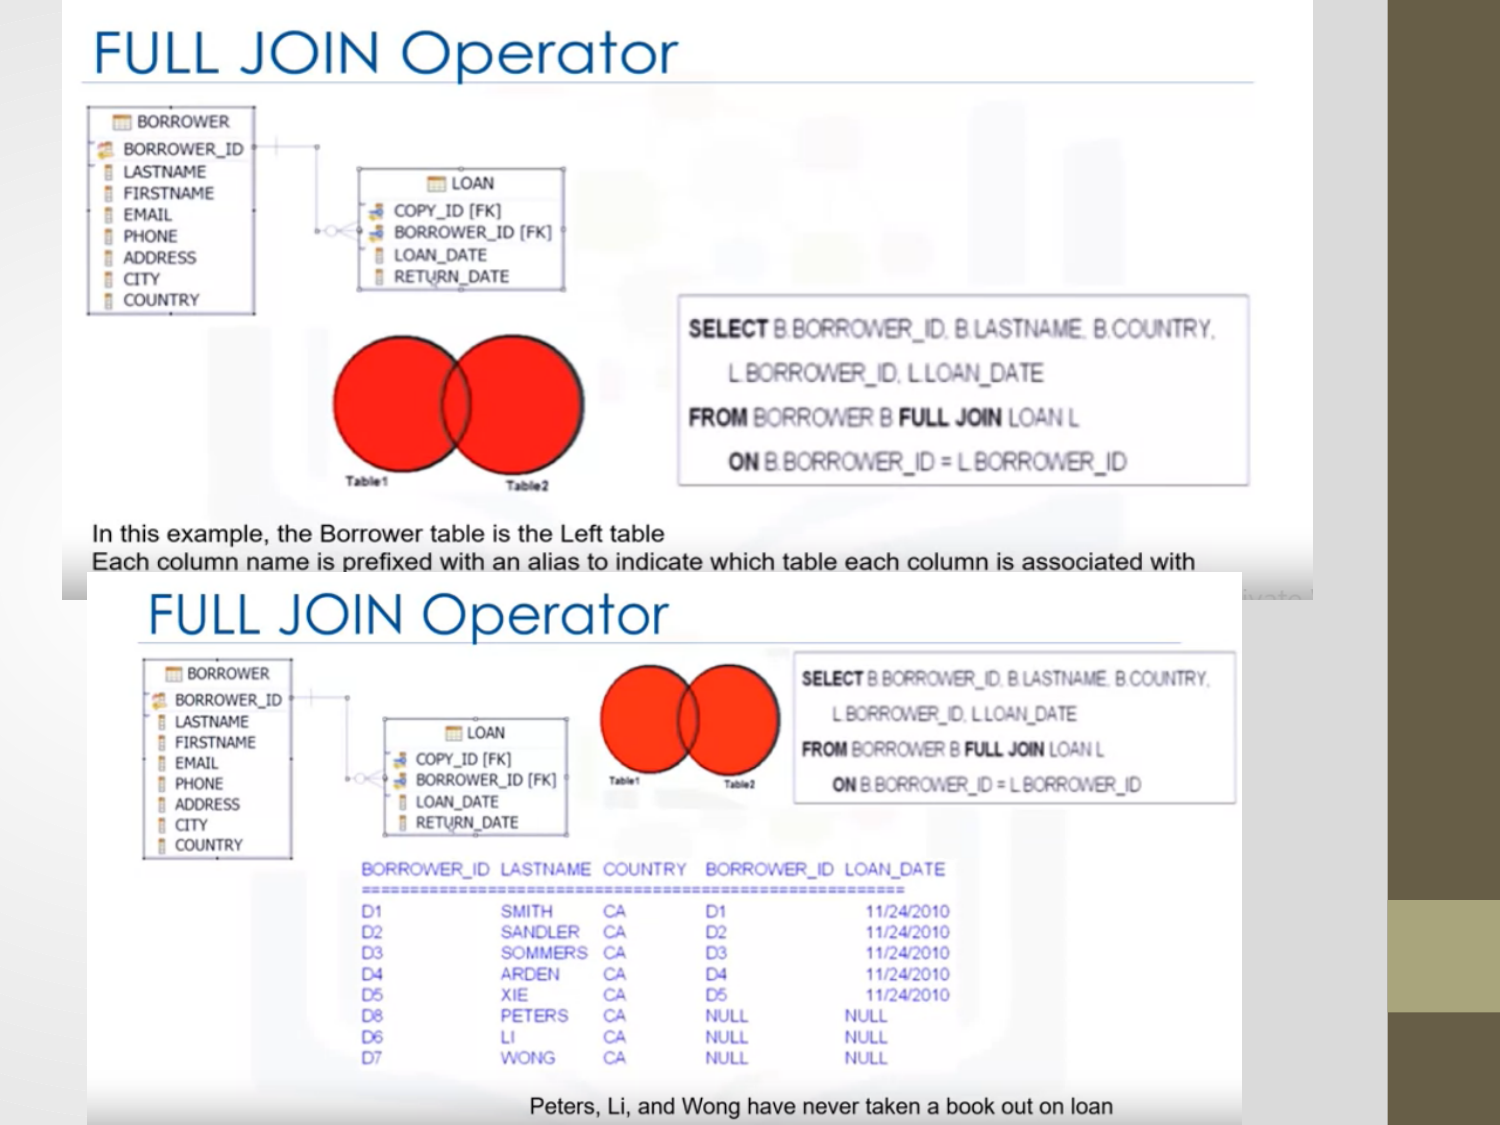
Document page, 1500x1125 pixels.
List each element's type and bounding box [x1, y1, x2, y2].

picture [86, 572, 1243, 1125]
list [61, 0, 1313, 601]
